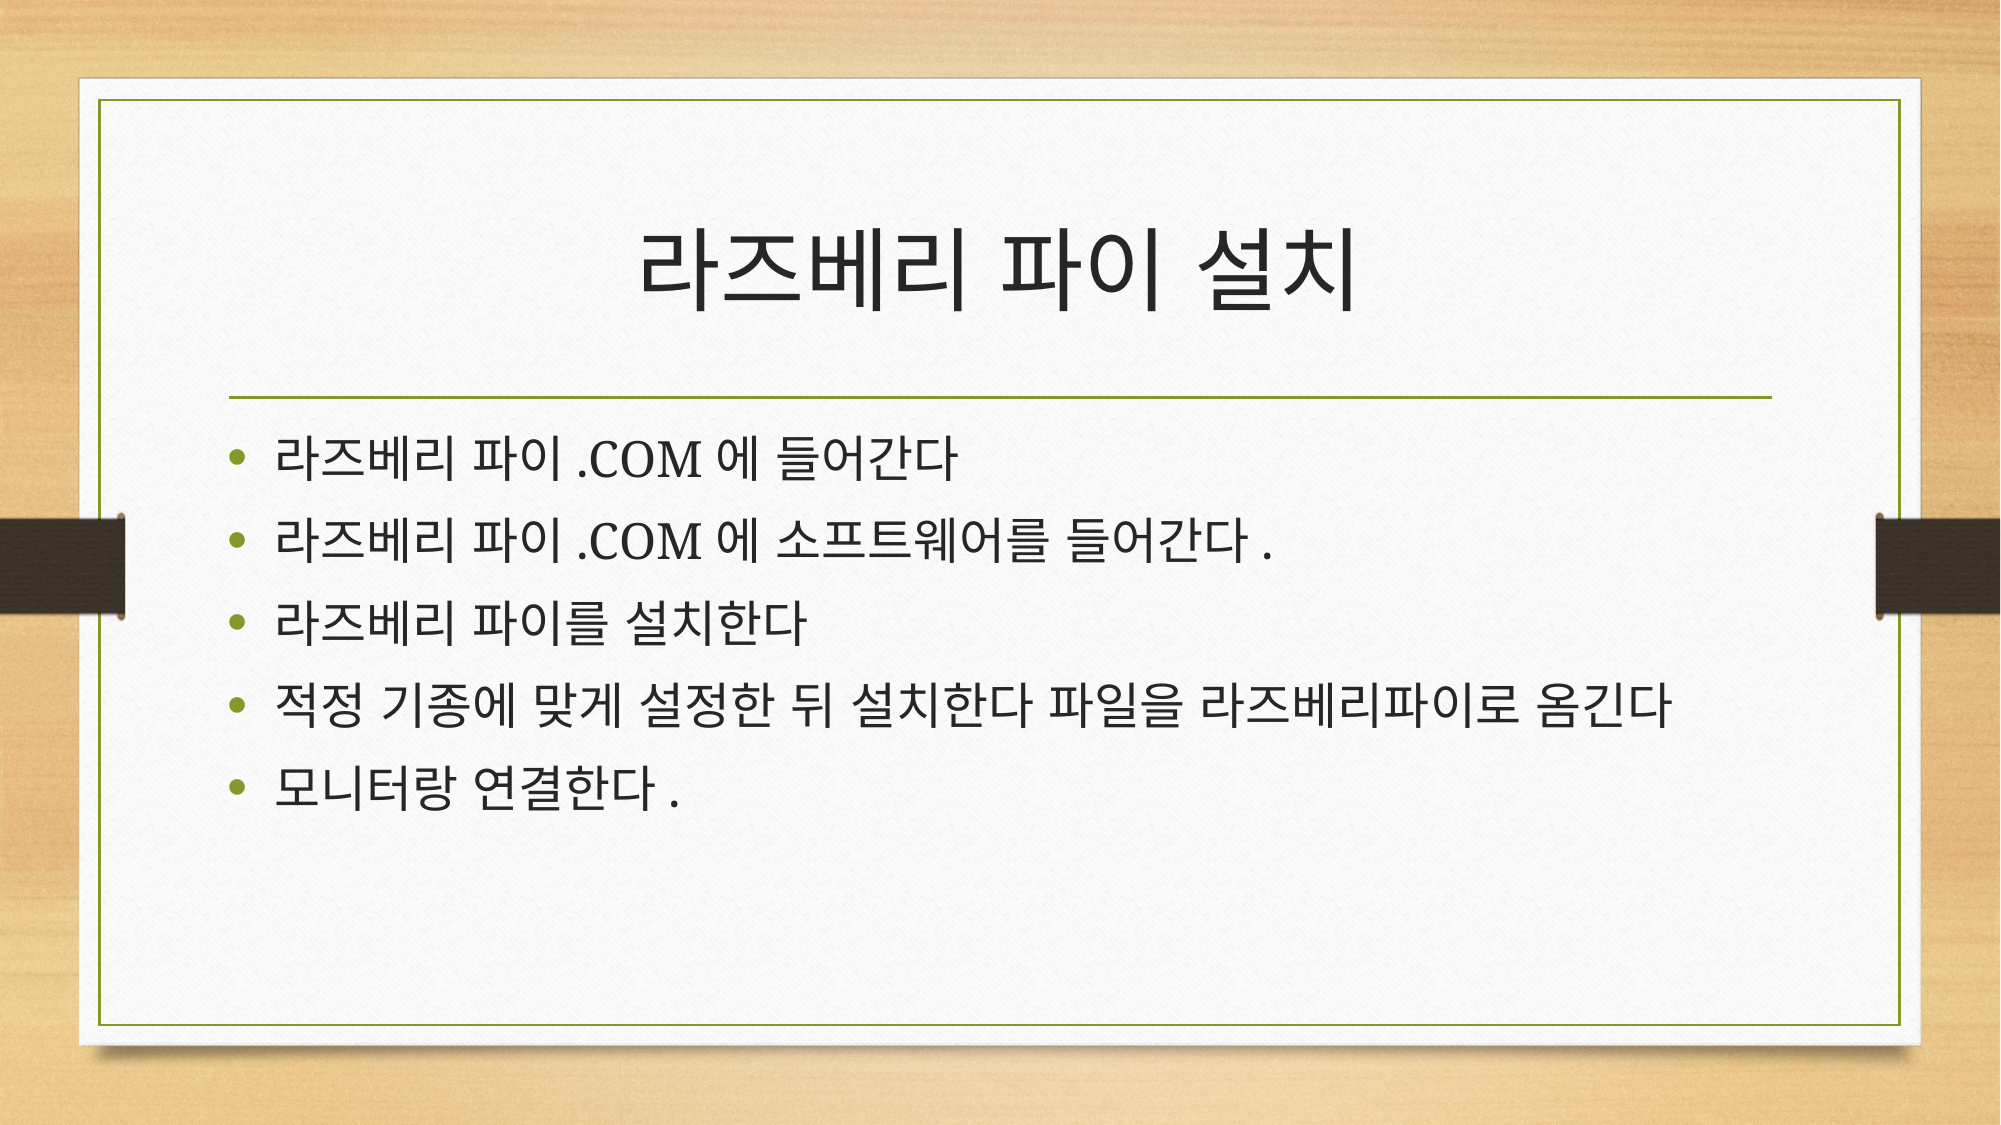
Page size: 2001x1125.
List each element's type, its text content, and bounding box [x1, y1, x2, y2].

picture [0, 0, 2001, 1125]
list 라즈베리 파이.COM에 들어간다 라즈베리 파이.COM에 소프트웨어를 들어간다. 라즈베리 파이를 설치한다 적정 기종에 맞게 설정한 뒤 설치한다 파일을 라즈베리파이로 옴긴다 모니터랑 연결한다. [212, 419, 1788, 964]
title 라즈베리 파이 설치 [212, 161, 1788, 375]
